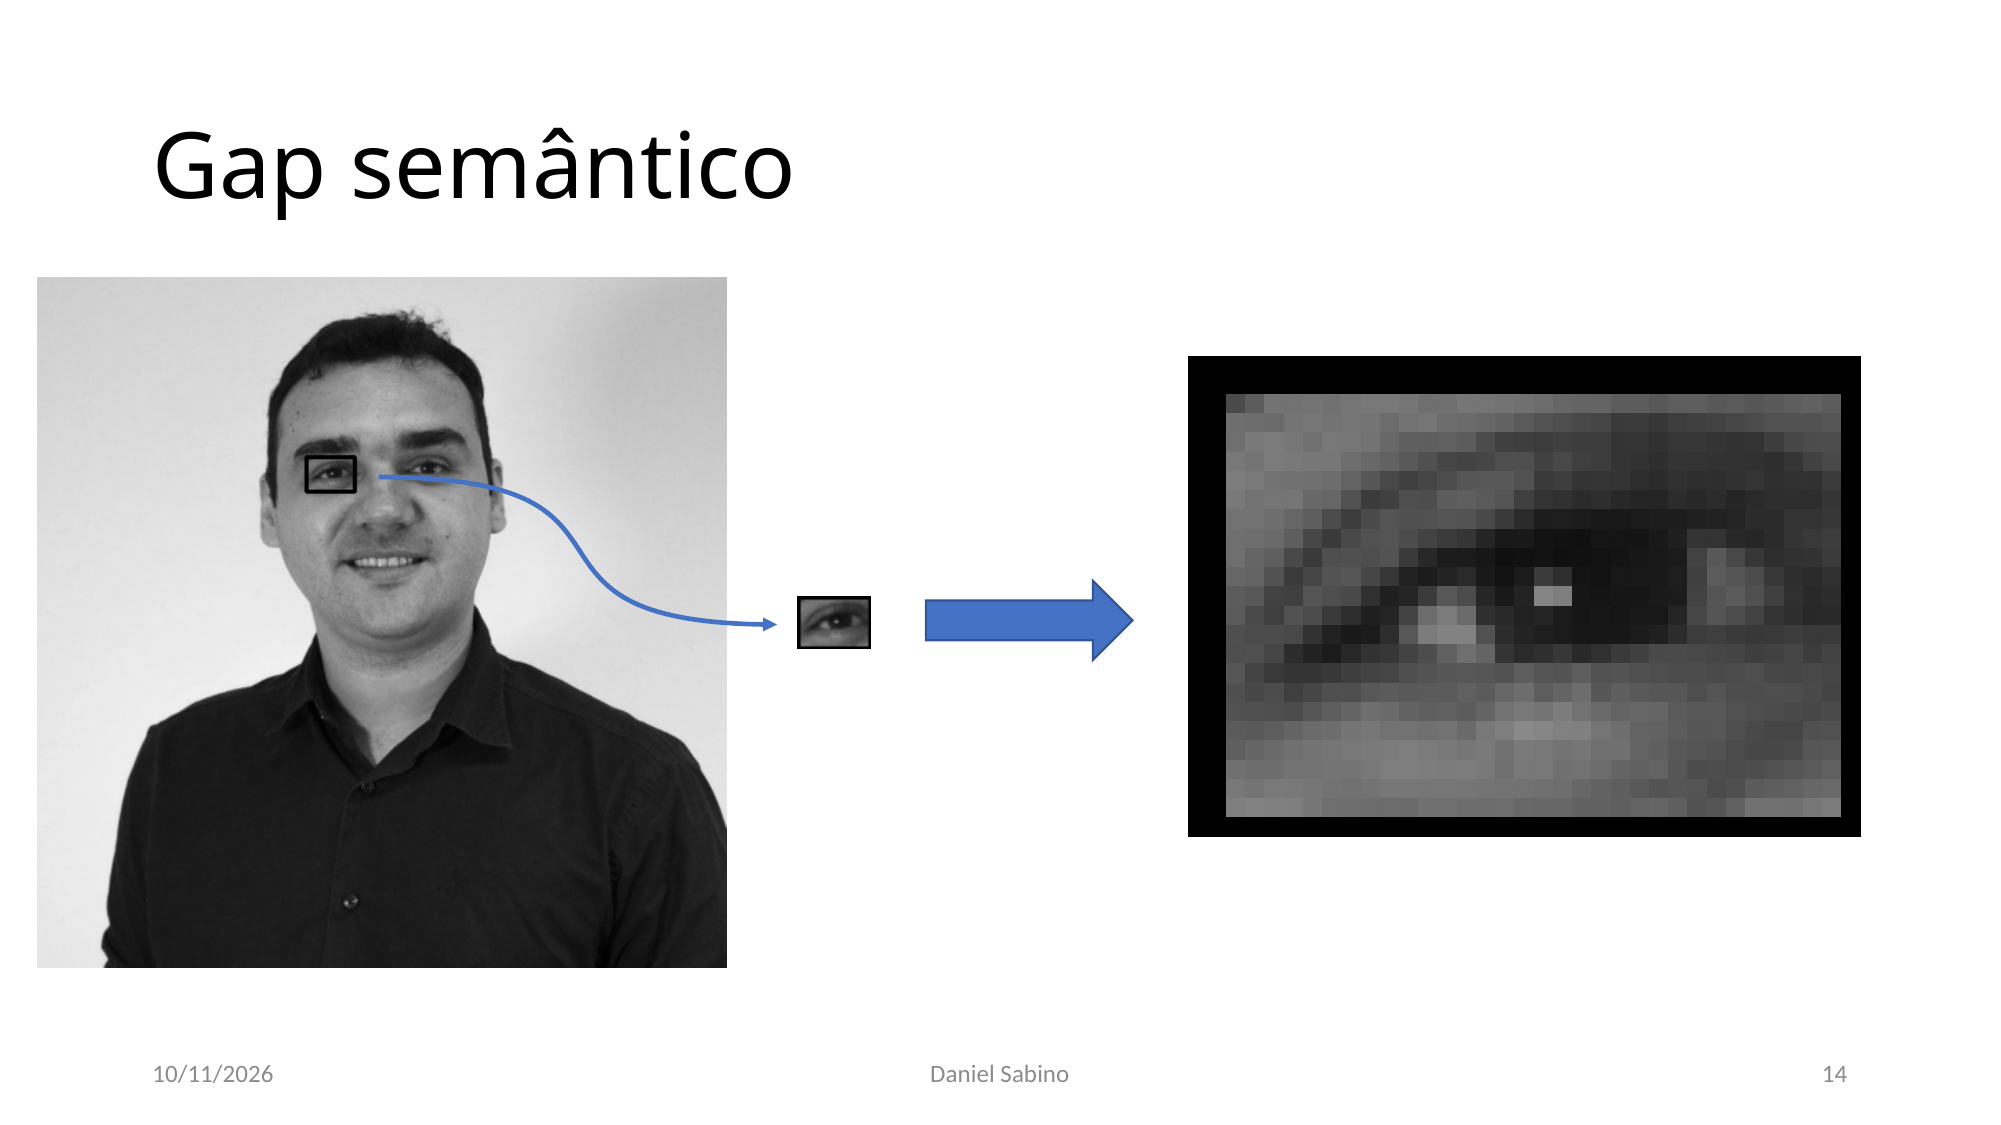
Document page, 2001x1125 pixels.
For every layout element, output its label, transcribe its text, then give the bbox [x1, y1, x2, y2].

slide_number 14 [1412, 1042, 1863, 1103]
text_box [378, 476, 777, 625]
footer Daniel Sabino [662, 1042, 1338, 1103]
picture [36, 277, 727, 968]
text_box [924, 578, 1134, 663]
picture [797, 596, 871, 649]
picture [1187, 356, 1861, 837]
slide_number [137, 1042, 588, 1103]
title Gap semântico [137, 59, 1863, 278]
